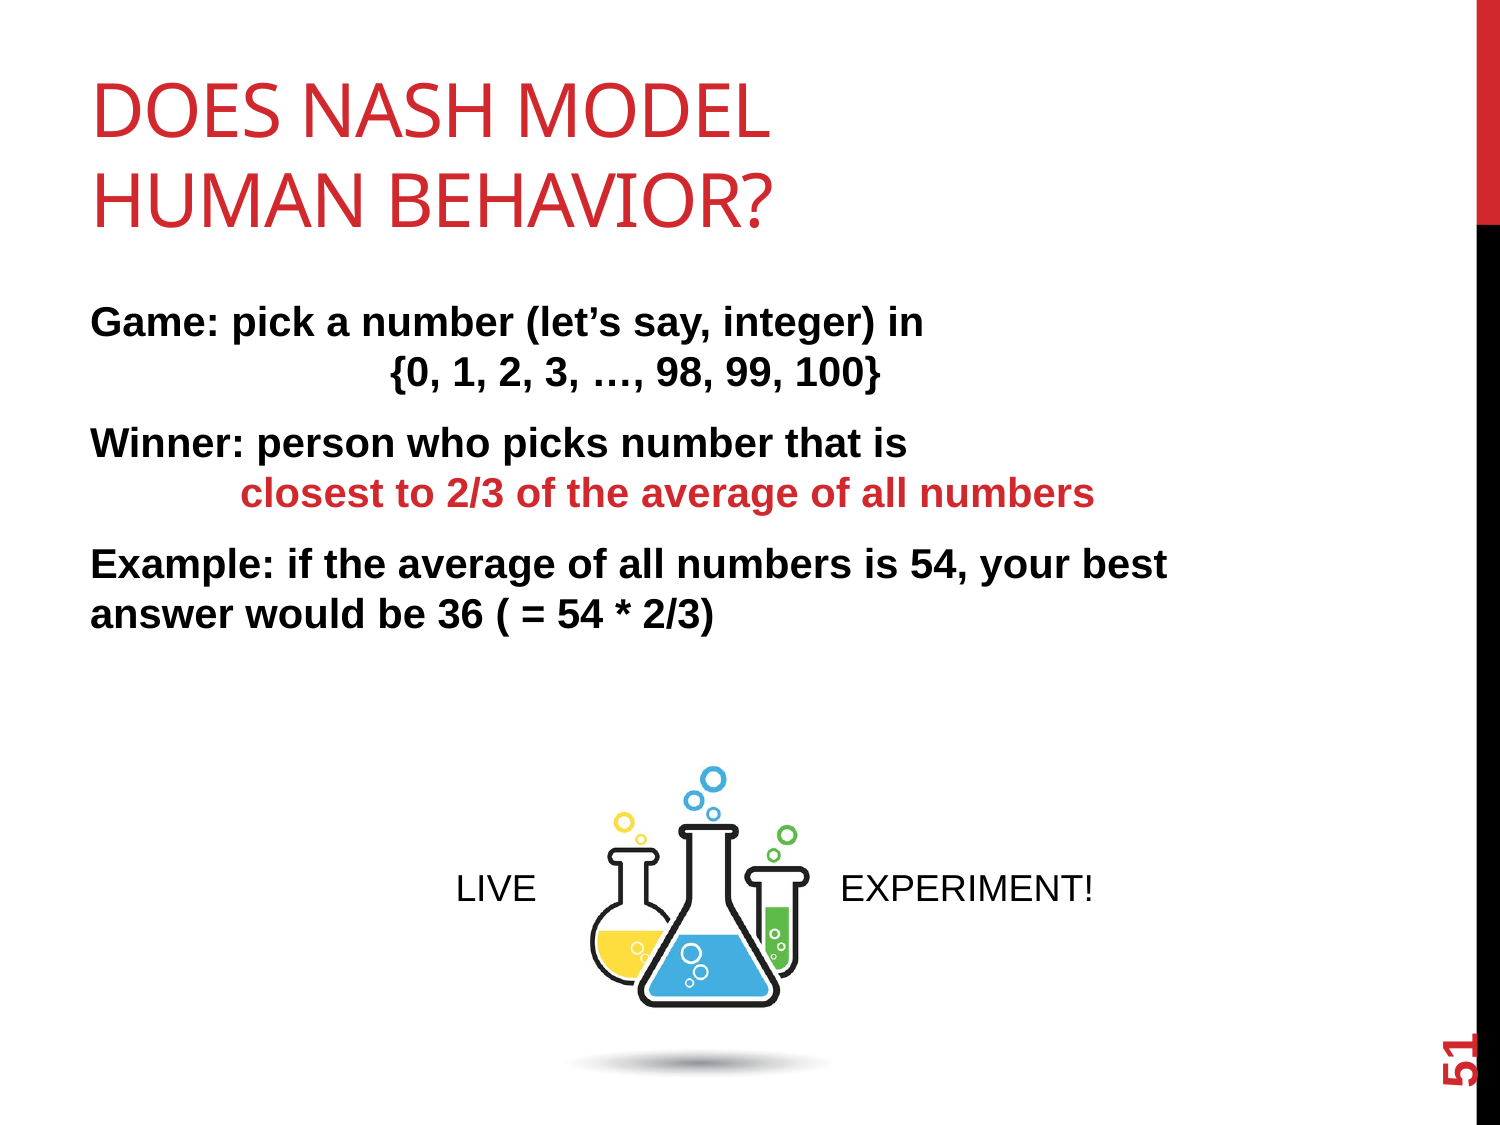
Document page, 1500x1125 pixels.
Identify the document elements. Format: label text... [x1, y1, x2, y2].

text_box LIVE EXPERIMENT! [311, 856, 484, 916]
text_box LIVE EXPERIMENT! [922, 856, 1240, 916]
title Does Nash Model Human Behavior? [75, 25, 1025, 250]
slide_number 51 [1427, 887, 1488, 1104]
picture [485, 672, 914, 1101]
list Game: pick a number (let’s say, integer) in {0, 1, 2, 3, …, 98, 99, 100} Winner: person who picks number that is closest to 2/3 of the average of all numbers Example: if the average of all numbers is 54, your best answer would be 36 ( = 54 * 2/3) [75, 287, 1325, 1005]
